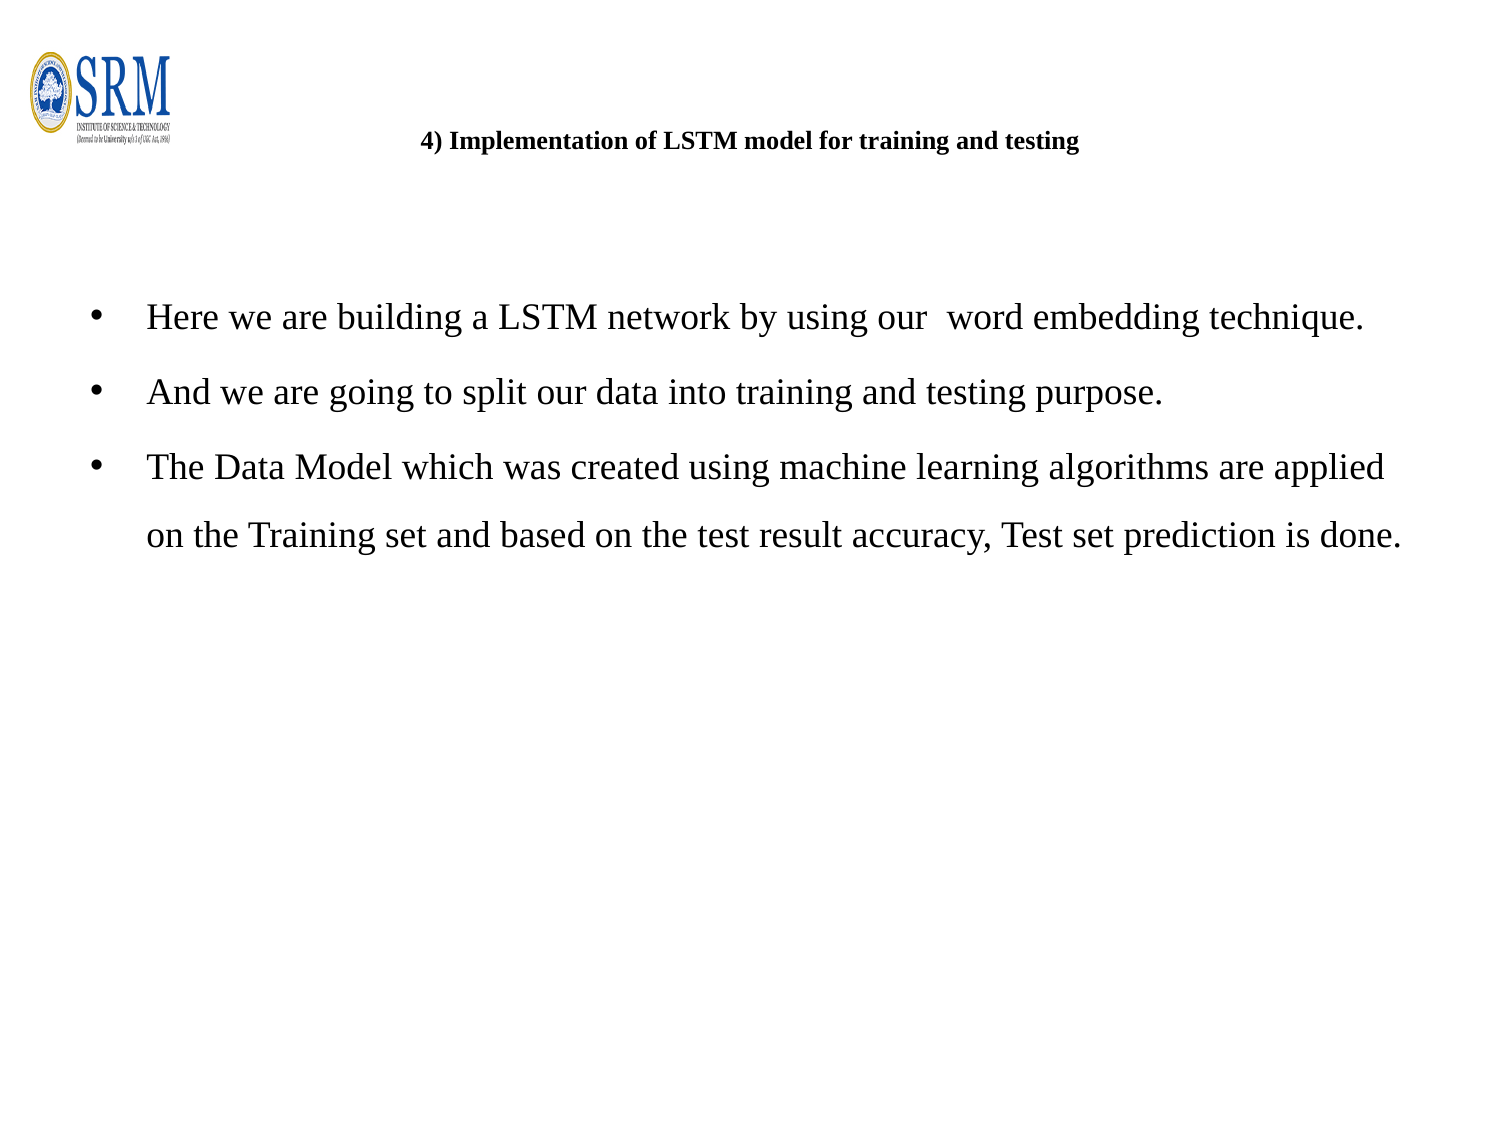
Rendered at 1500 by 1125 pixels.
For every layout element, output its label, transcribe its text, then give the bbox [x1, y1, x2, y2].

picture [24, 37, 176, 163]
list Here we are building a LSTM network by using our word embedding technique. And we are going to split our data into training and testing purpose. The Data Model which was created using machine learning algorithms are applied on the Training set and based on the test result accuracy, Test set prediction is done. [75, 262, 1425, 663]
title 4) Implementation of LSTM model for training and testing [75, 45, 1425, 233]
